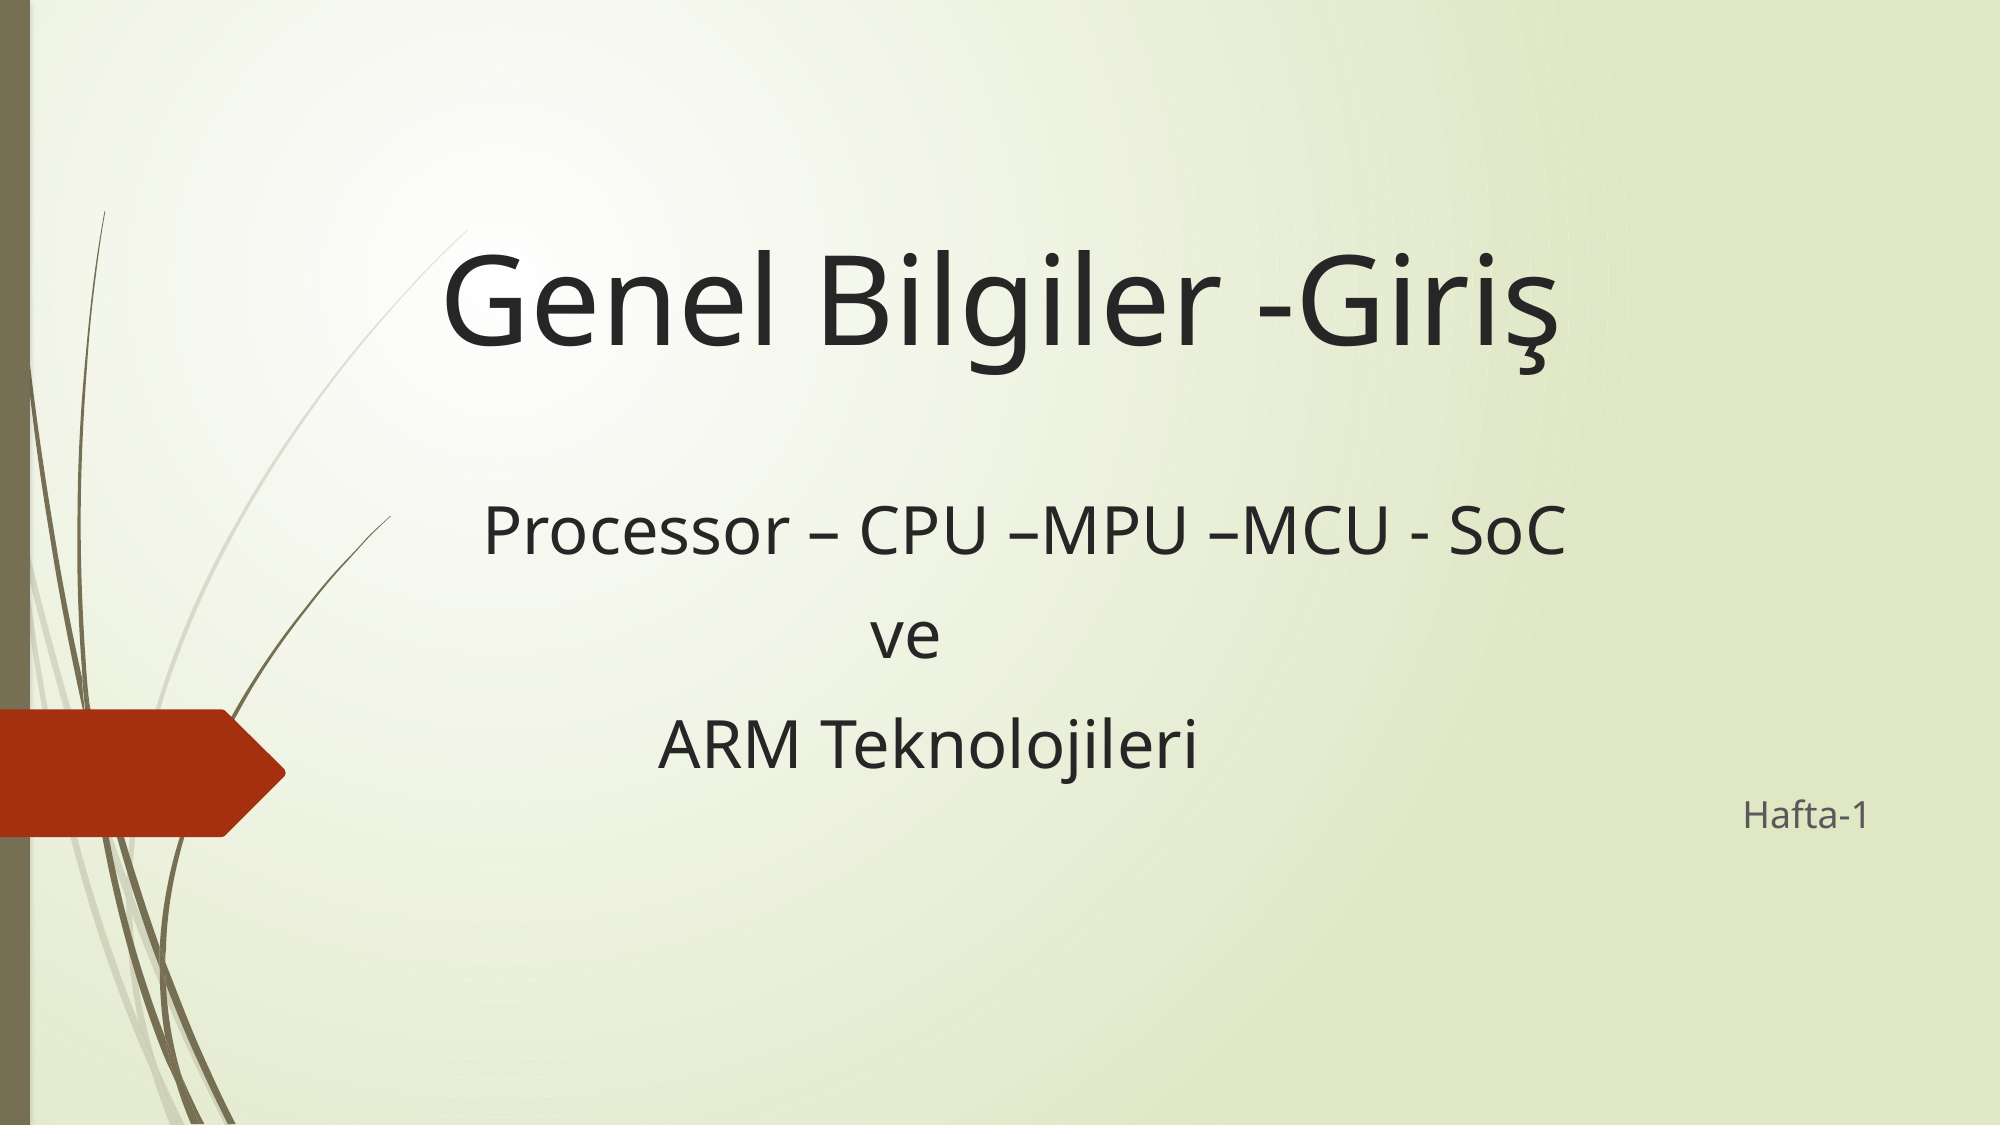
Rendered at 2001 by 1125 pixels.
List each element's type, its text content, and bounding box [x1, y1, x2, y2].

text_box Processor – CPU –MPU –MCU - SoC [294, 448, 1757, 576]
title Genel Bilgiler -Giriş [424, 240, 1704, 378]
text_box ve [786, 552, 1026, 673]
text_box ARM Teknolojileri [319, 673, 1539, 790]
subtitle Hafta-1 [424, 783, 1888, 969]
